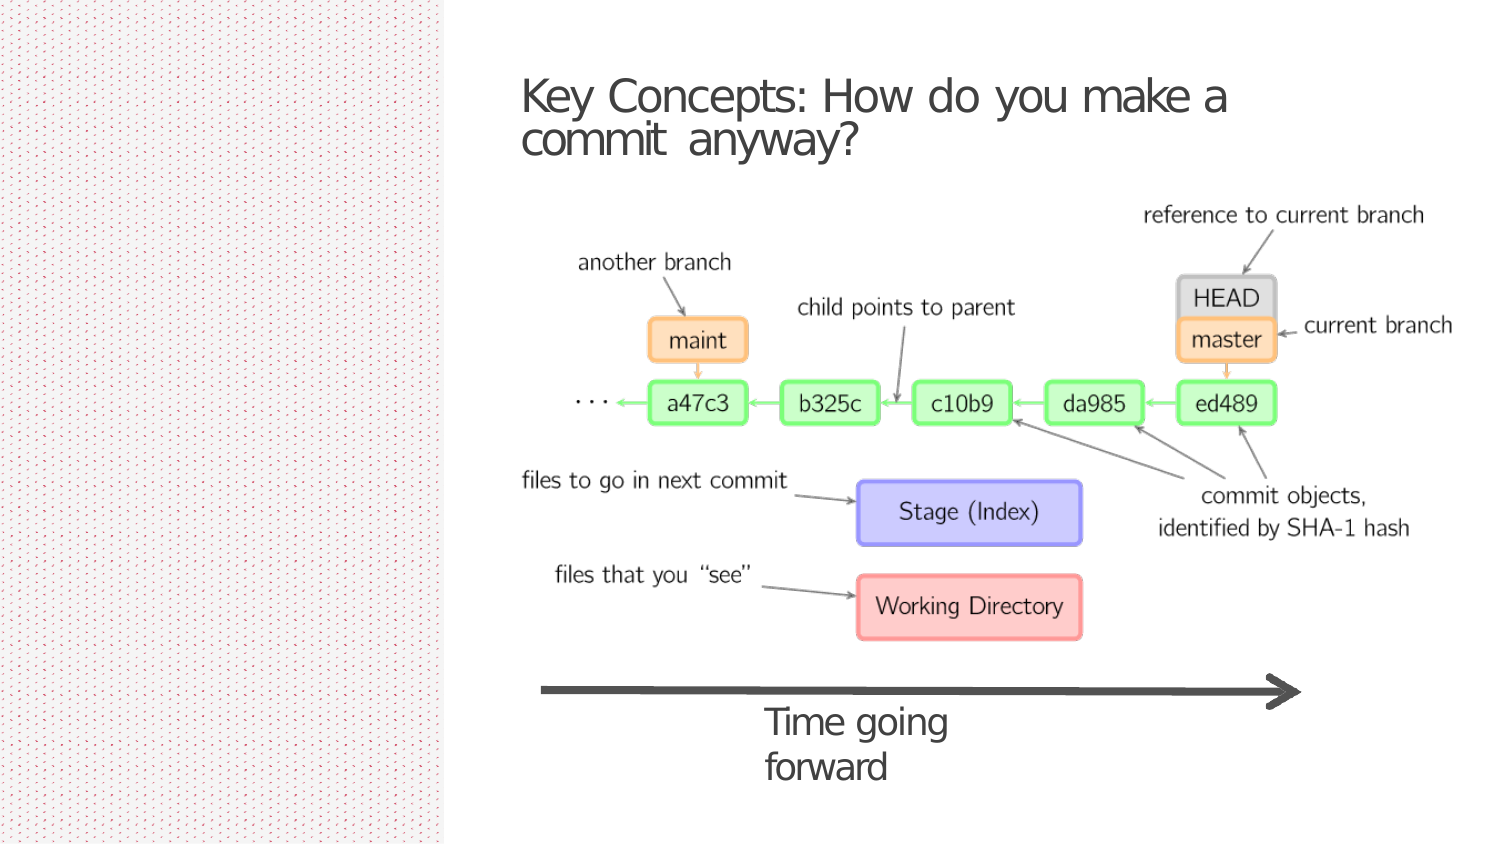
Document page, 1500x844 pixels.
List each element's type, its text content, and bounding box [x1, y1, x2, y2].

text_box [466, 156, 1473, 744]
text_box [1265, 673, 1302, 710]
title Key Concepts: How do you make a commit anyway? [126, 64, 1374, 219]
text_box Time going forward [762, 695, 1082, 788]
picture [0, 0, 444, 844]
